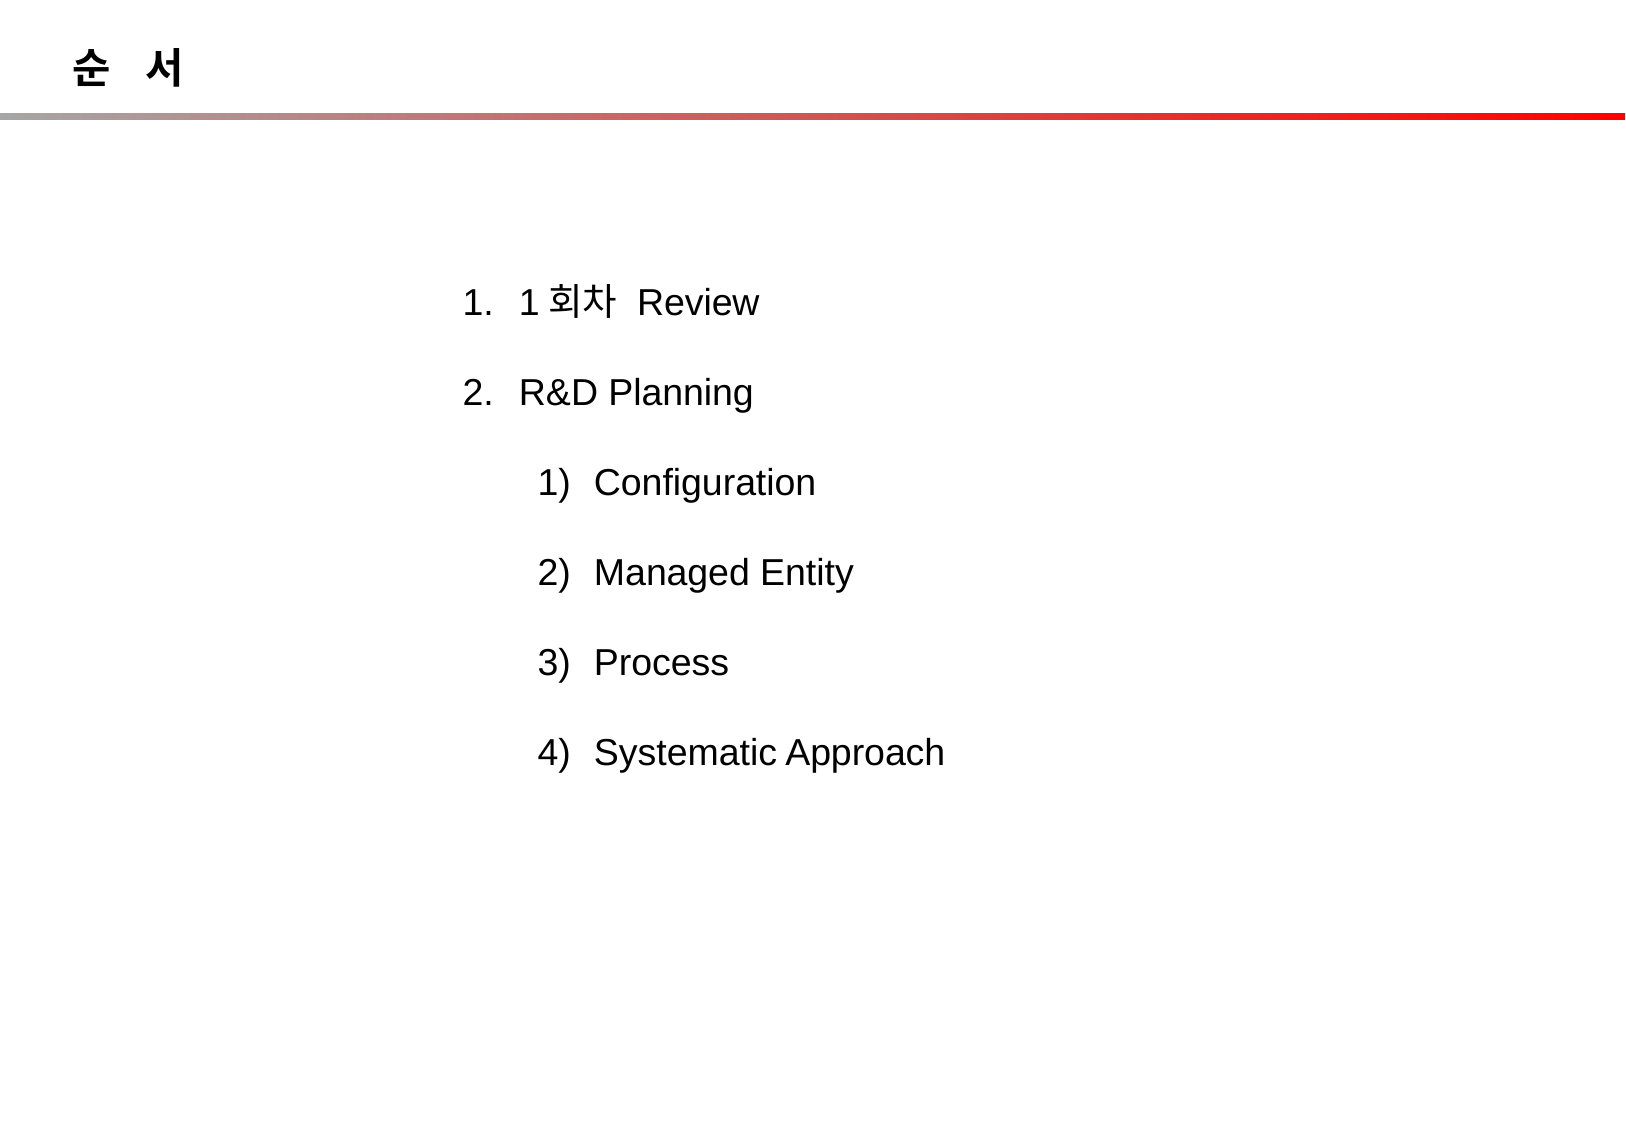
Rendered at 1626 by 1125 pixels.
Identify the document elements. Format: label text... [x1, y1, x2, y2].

text_box 순 서 [57, 34, 200, 100]
text_box 1회차 Review R&D Planning Configuration Managed Entity Process Systematic Approach [447, 225, 971, 781]
